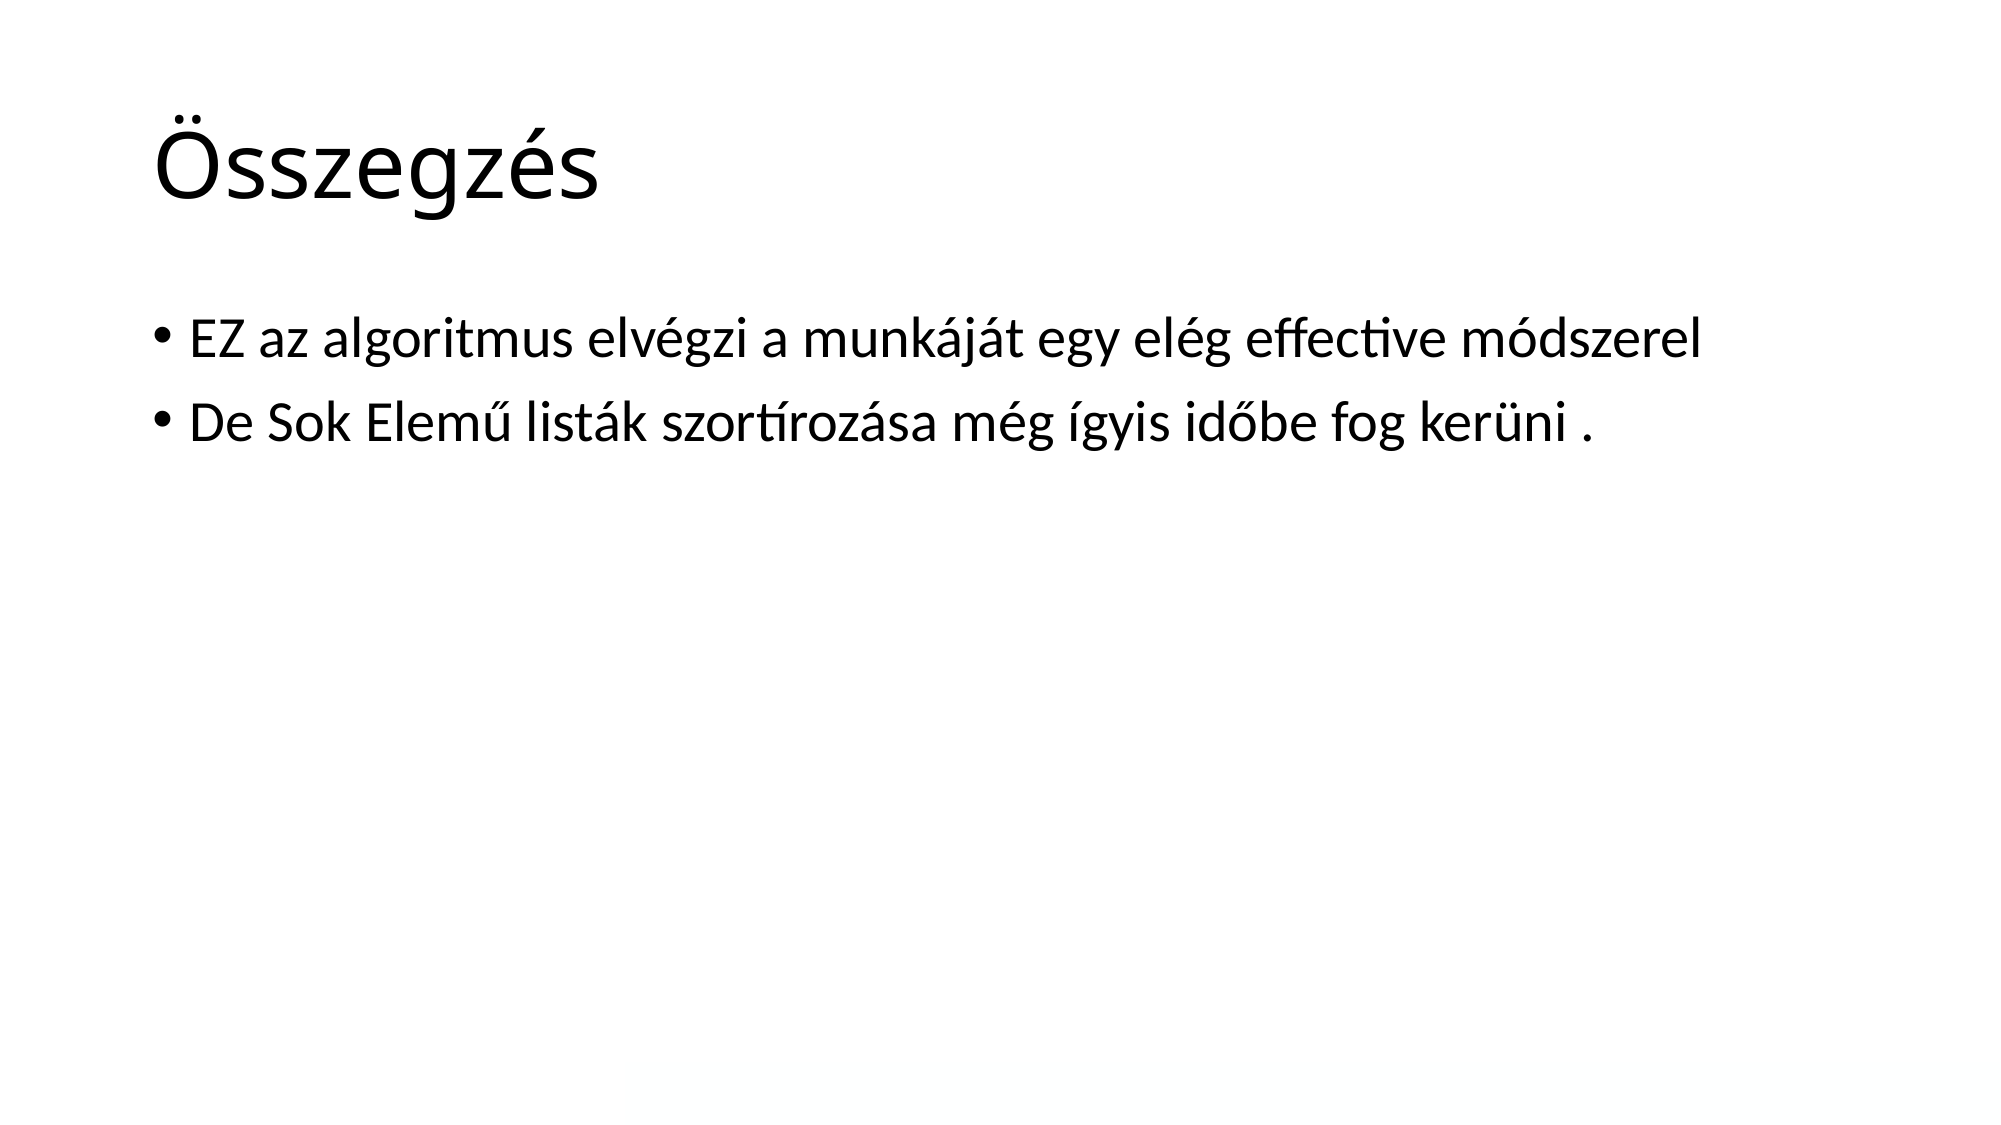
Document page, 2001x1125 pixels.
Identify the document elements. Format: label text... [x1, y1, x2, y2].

list EZ az algoritmus elvégzi a munkáját egy elég effective módszerel De Sok Elemű listák szortírozása még ígyis időbe fog kerüni . [137, 299, 1863, 1014]
title Összegzés [137, 59, 1863, 278]
